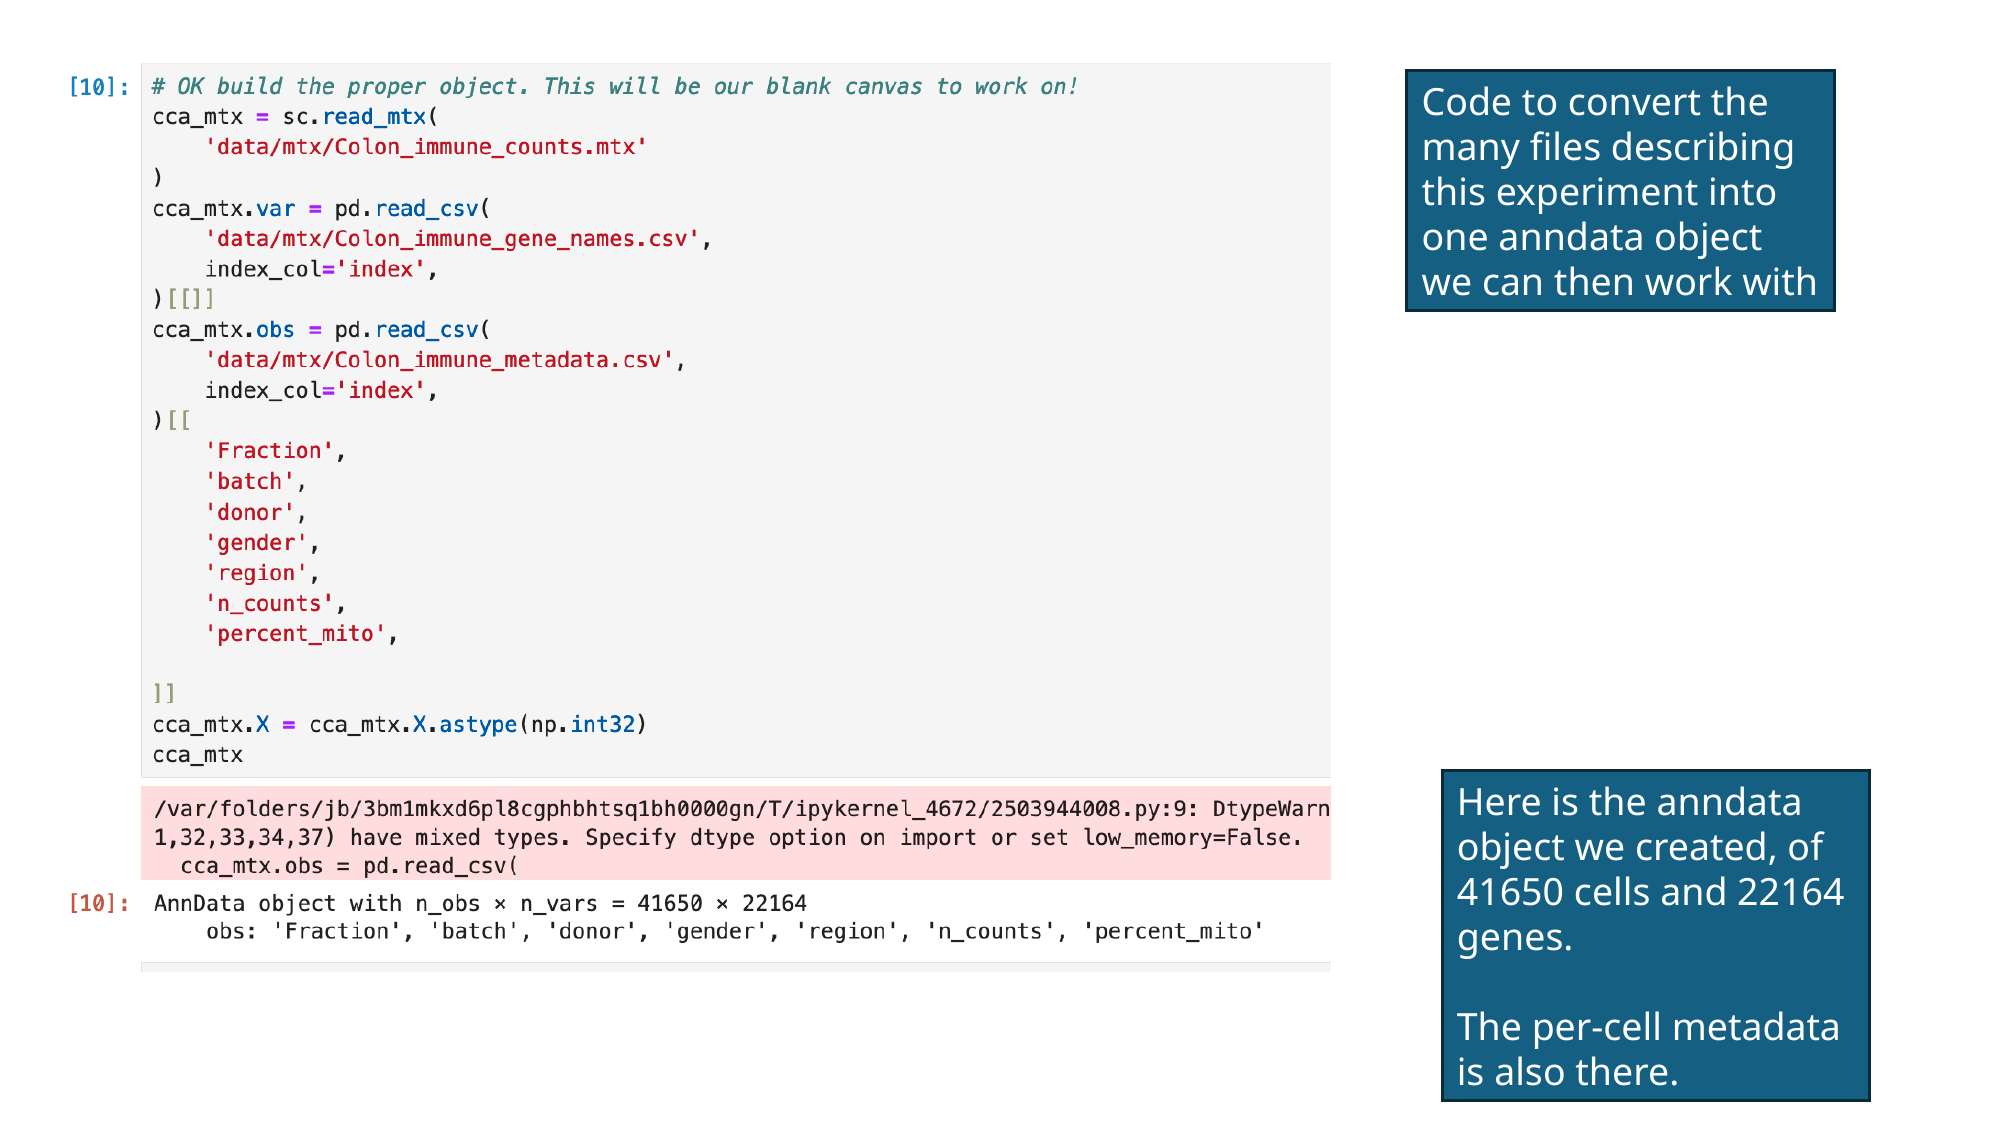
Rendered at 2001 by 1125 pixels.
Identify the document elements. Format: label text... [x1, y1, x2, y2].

text_box Code to convert the many files describing this experiment into one anndata object we can then work with [1405, 69, 1836, 312]
text_box Here is the anndata object we created, of 41650 cells and 22164 genes. The per-cell metadata is also there. [1441, 769, 1871, 1102]
picture [55, 52, 1332, 973]
